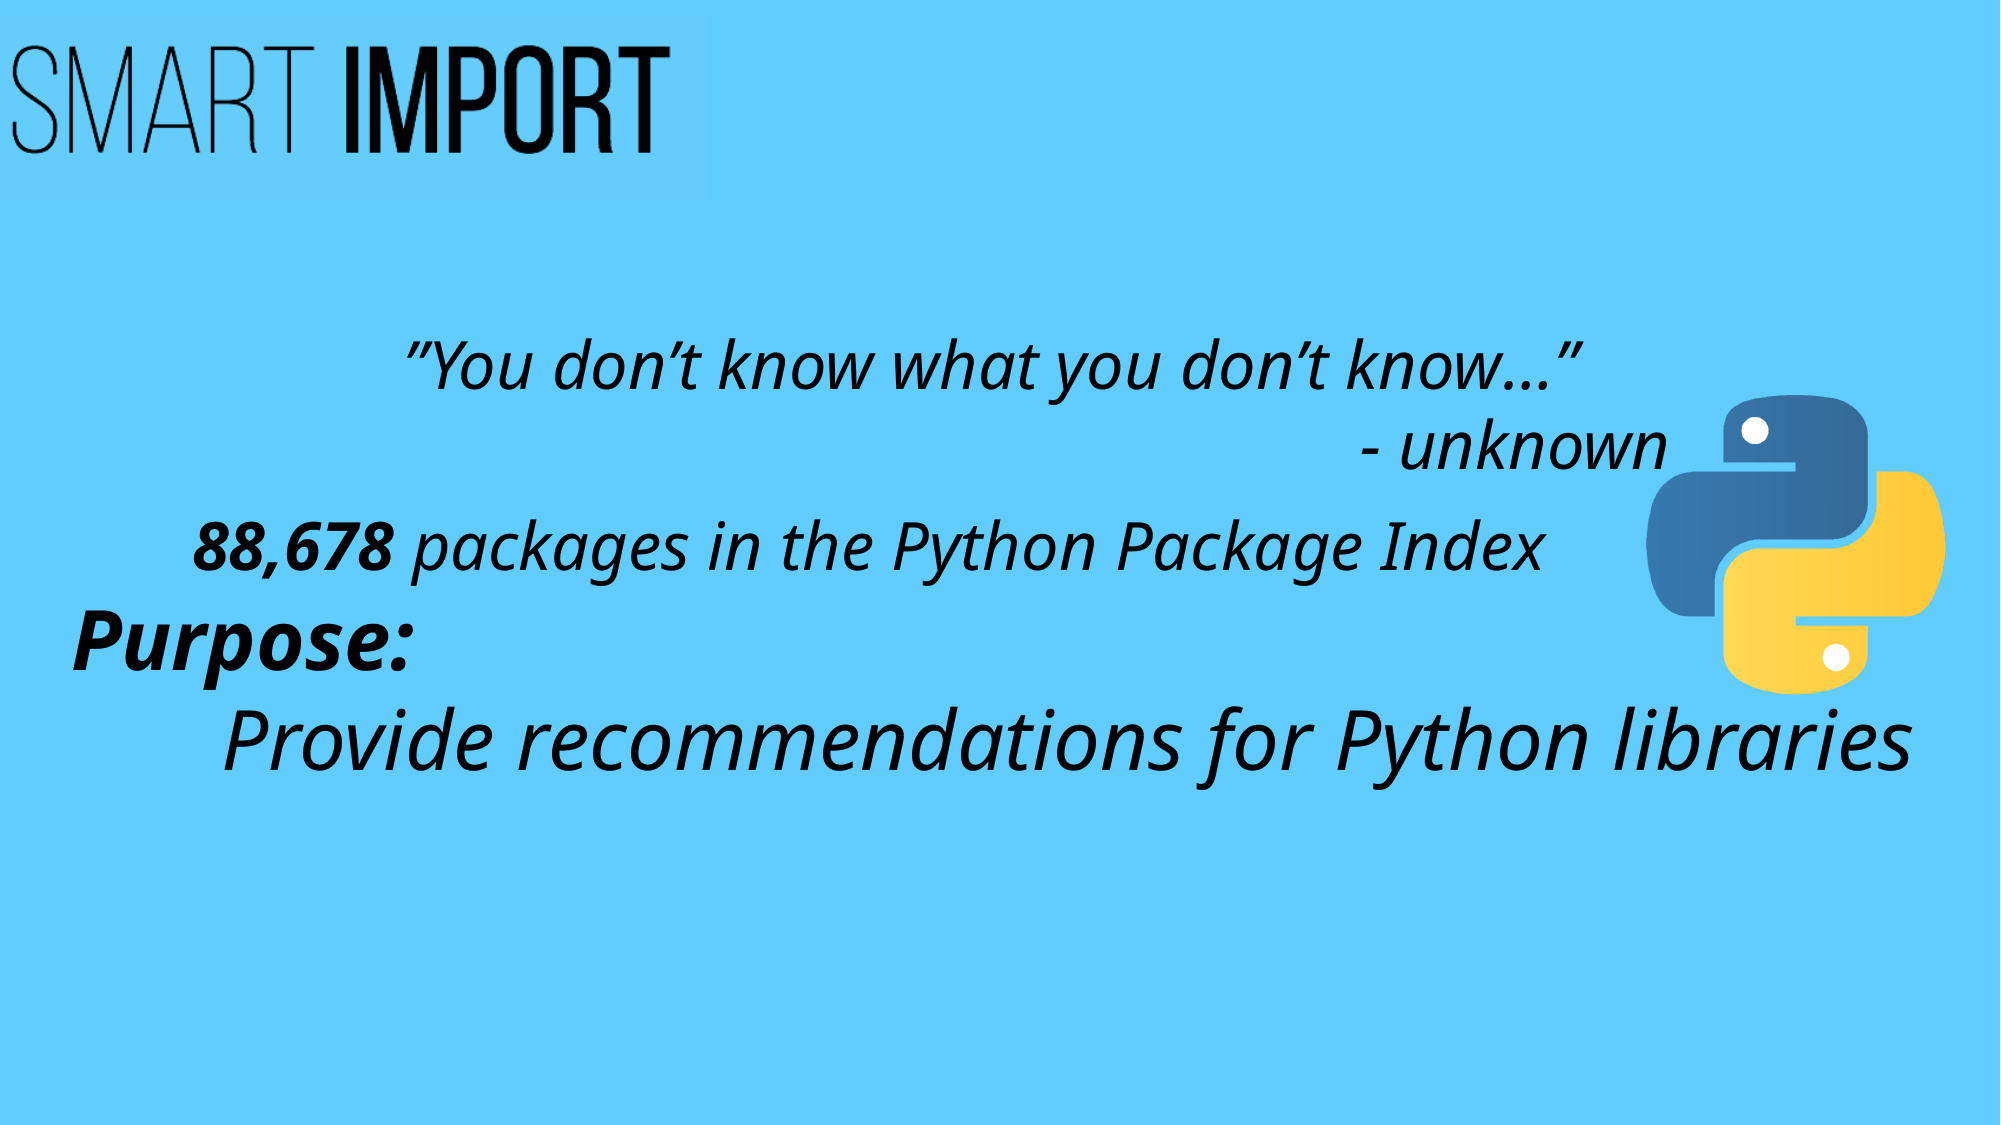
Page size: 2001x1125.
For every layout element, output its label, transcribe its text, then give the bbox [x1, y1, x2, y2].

picture [1642, 390, 1950, 699]
picture [0, 16, 707, 200]
text_box Purpose: Provide recommendations for Python libraries [56, 580, 2000, 795]
text_box ”You don’t know what you don’t know…” - unknown [177, 315, 1823, 491]
text_box 88,678 packages in the Python Package Index [177, 496, 1642, 592]
